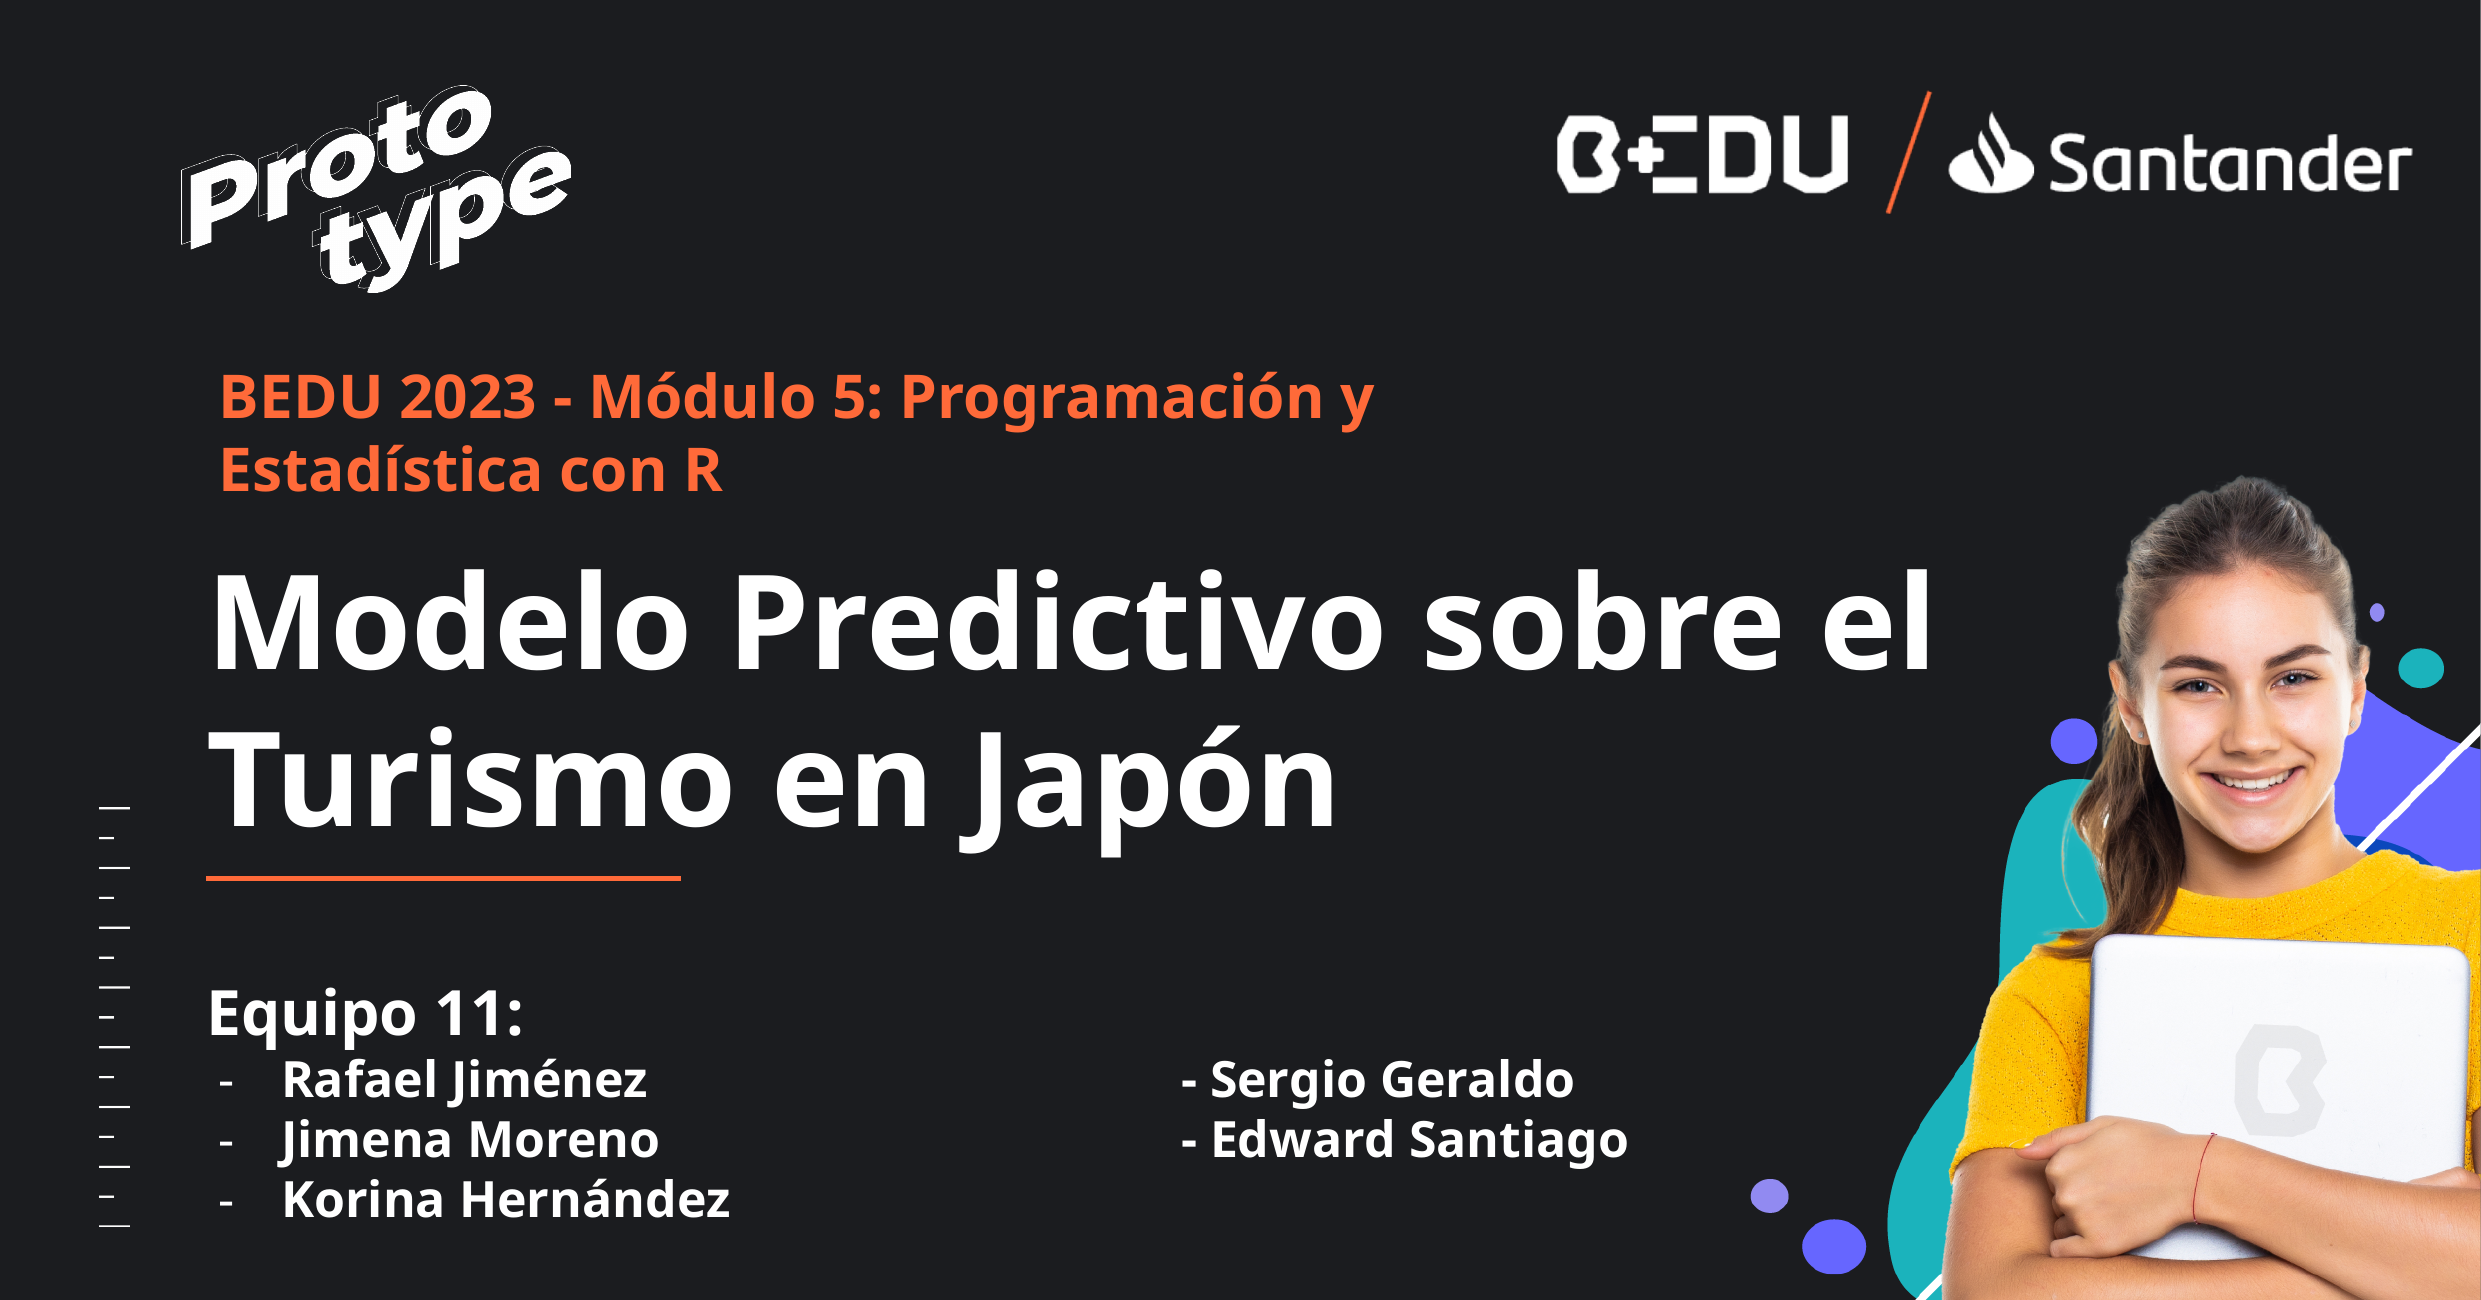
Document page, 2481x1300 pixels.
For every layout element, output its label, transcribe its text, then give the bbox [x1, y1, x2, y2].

text_box Equipo 11: Rafael Jiménez - Sergio Geraldo Jimena Moreno - Edward Santiago Korina Hernández [181, 948, 1703, 1079]
picture [1515, 40, 2454, 263]
text_box BEDU 2023 - Módulo 5: Programación y Estadística con R [194, 333, 1641, 450]
picture [181, 85, 571, 293]
picture [1709, 365, 2481, 1300]
picture [99, 807, 130, 1228]
text_box Modelo Predictivo sobre el Turismo en Japón [181, 582, 1703, 808]
